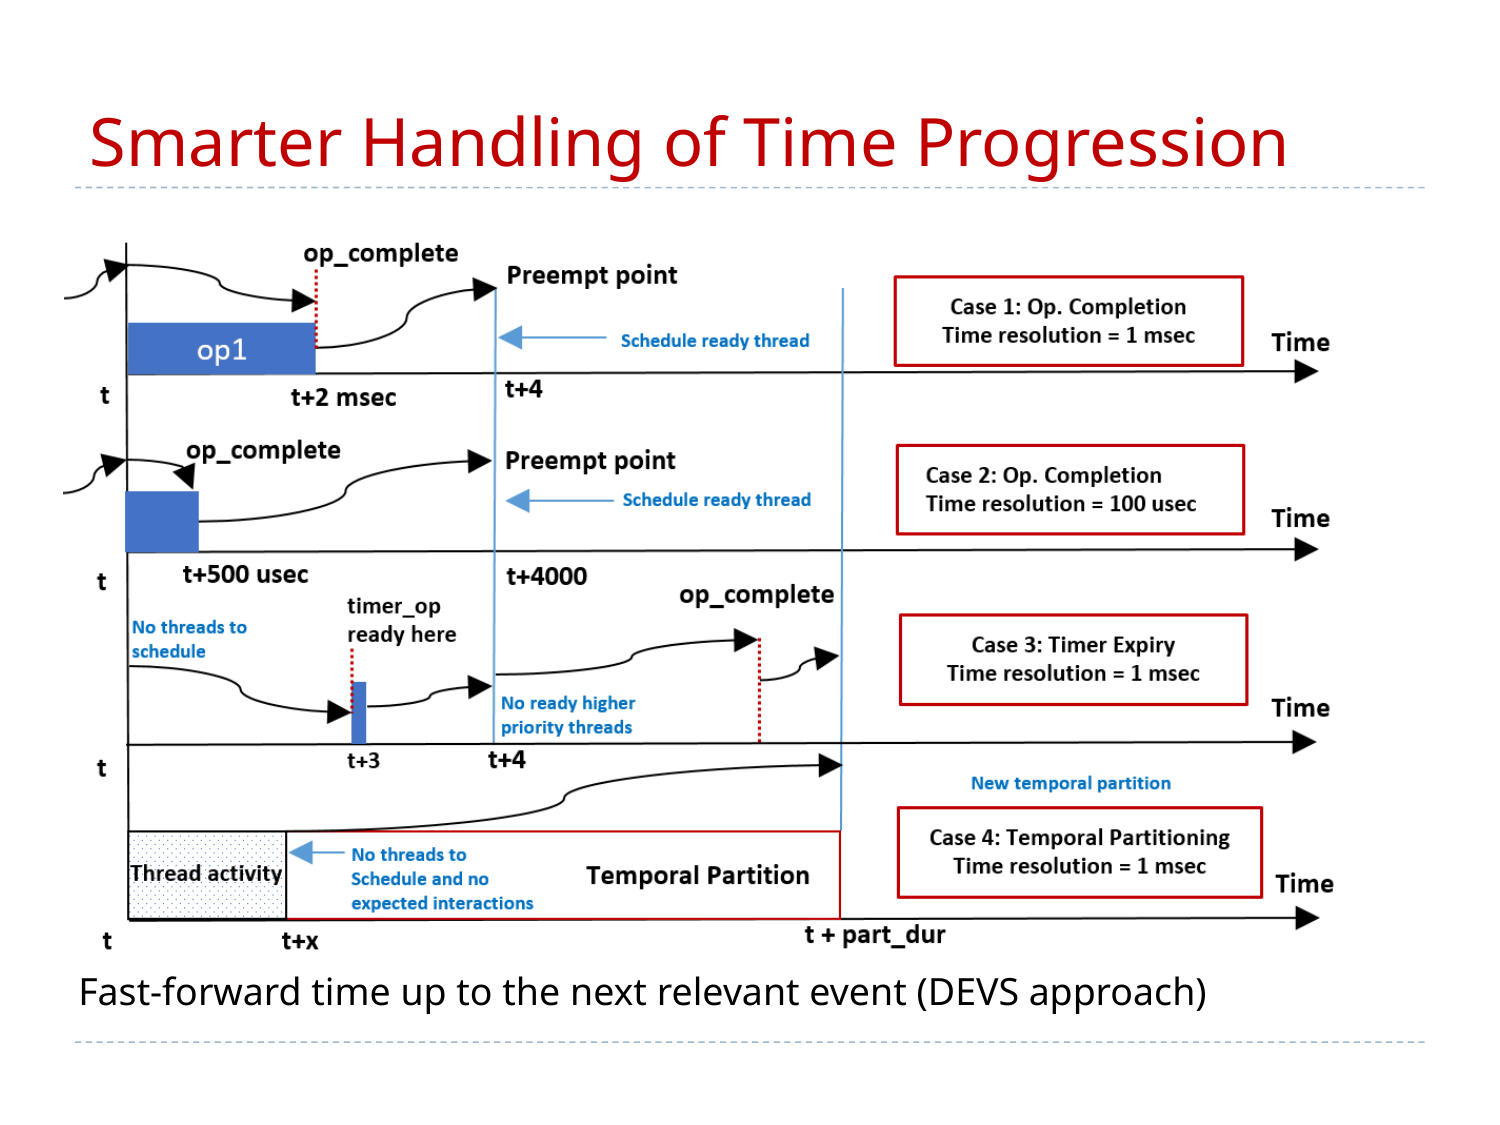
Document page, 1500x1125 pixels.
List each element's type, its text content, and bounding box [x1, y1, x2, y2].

picture [63, 209, 1338, 962]
text_box Fast-forward time up to the next relevant event (DEVS approach) [63, 960, 1402, 1021]
title Smarter Handling of Time Progression [75, 24, 1425, 188]
